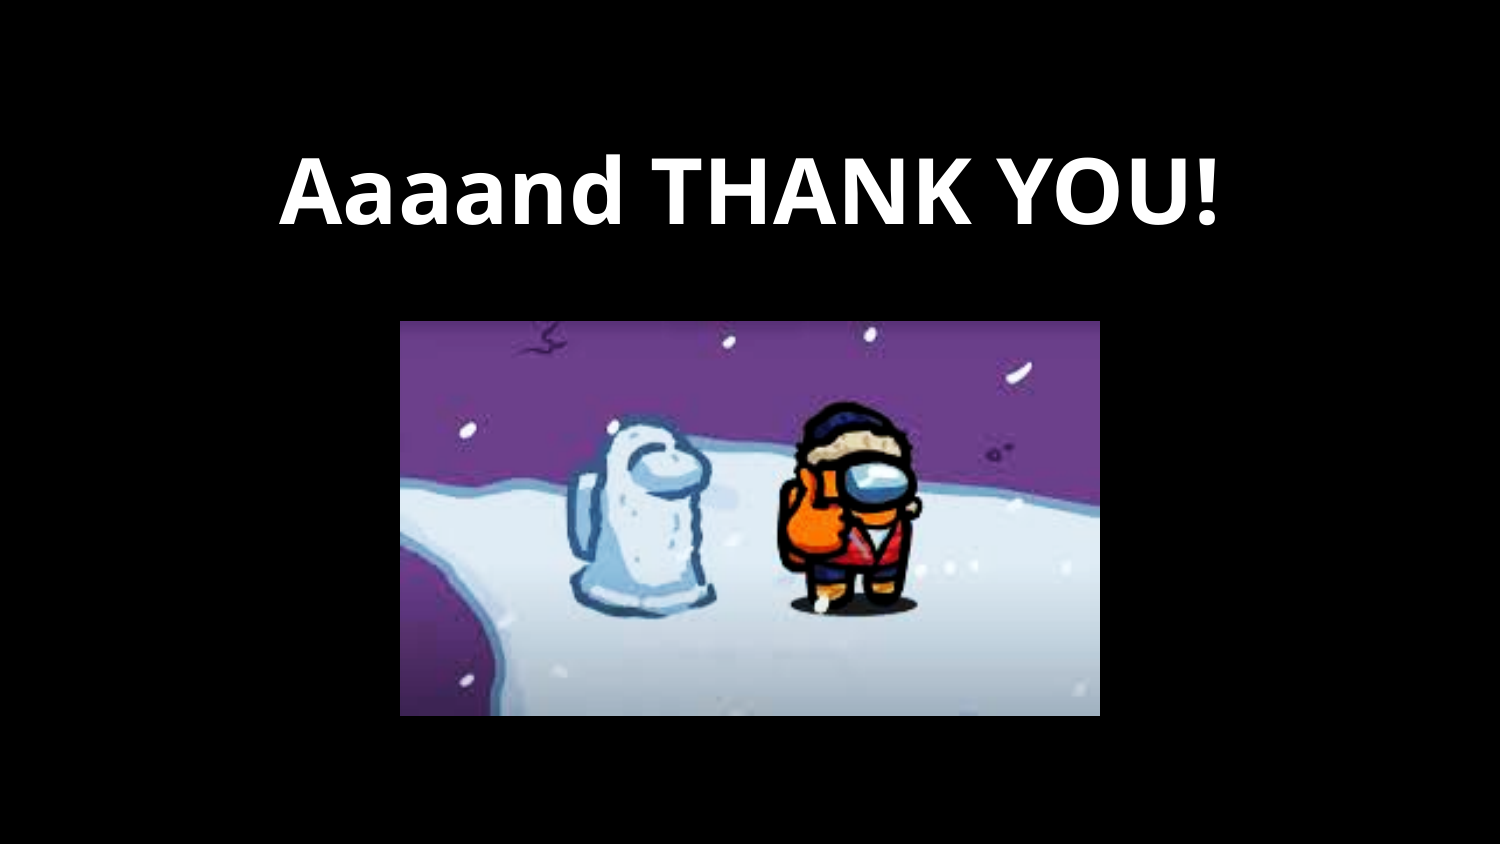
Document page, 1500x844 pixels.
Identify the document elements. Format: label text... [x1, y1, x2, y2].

picture [399, 320, 1101, 716]
text_box Aaaand THANK YOU! [165, 118, 1335, 248]
